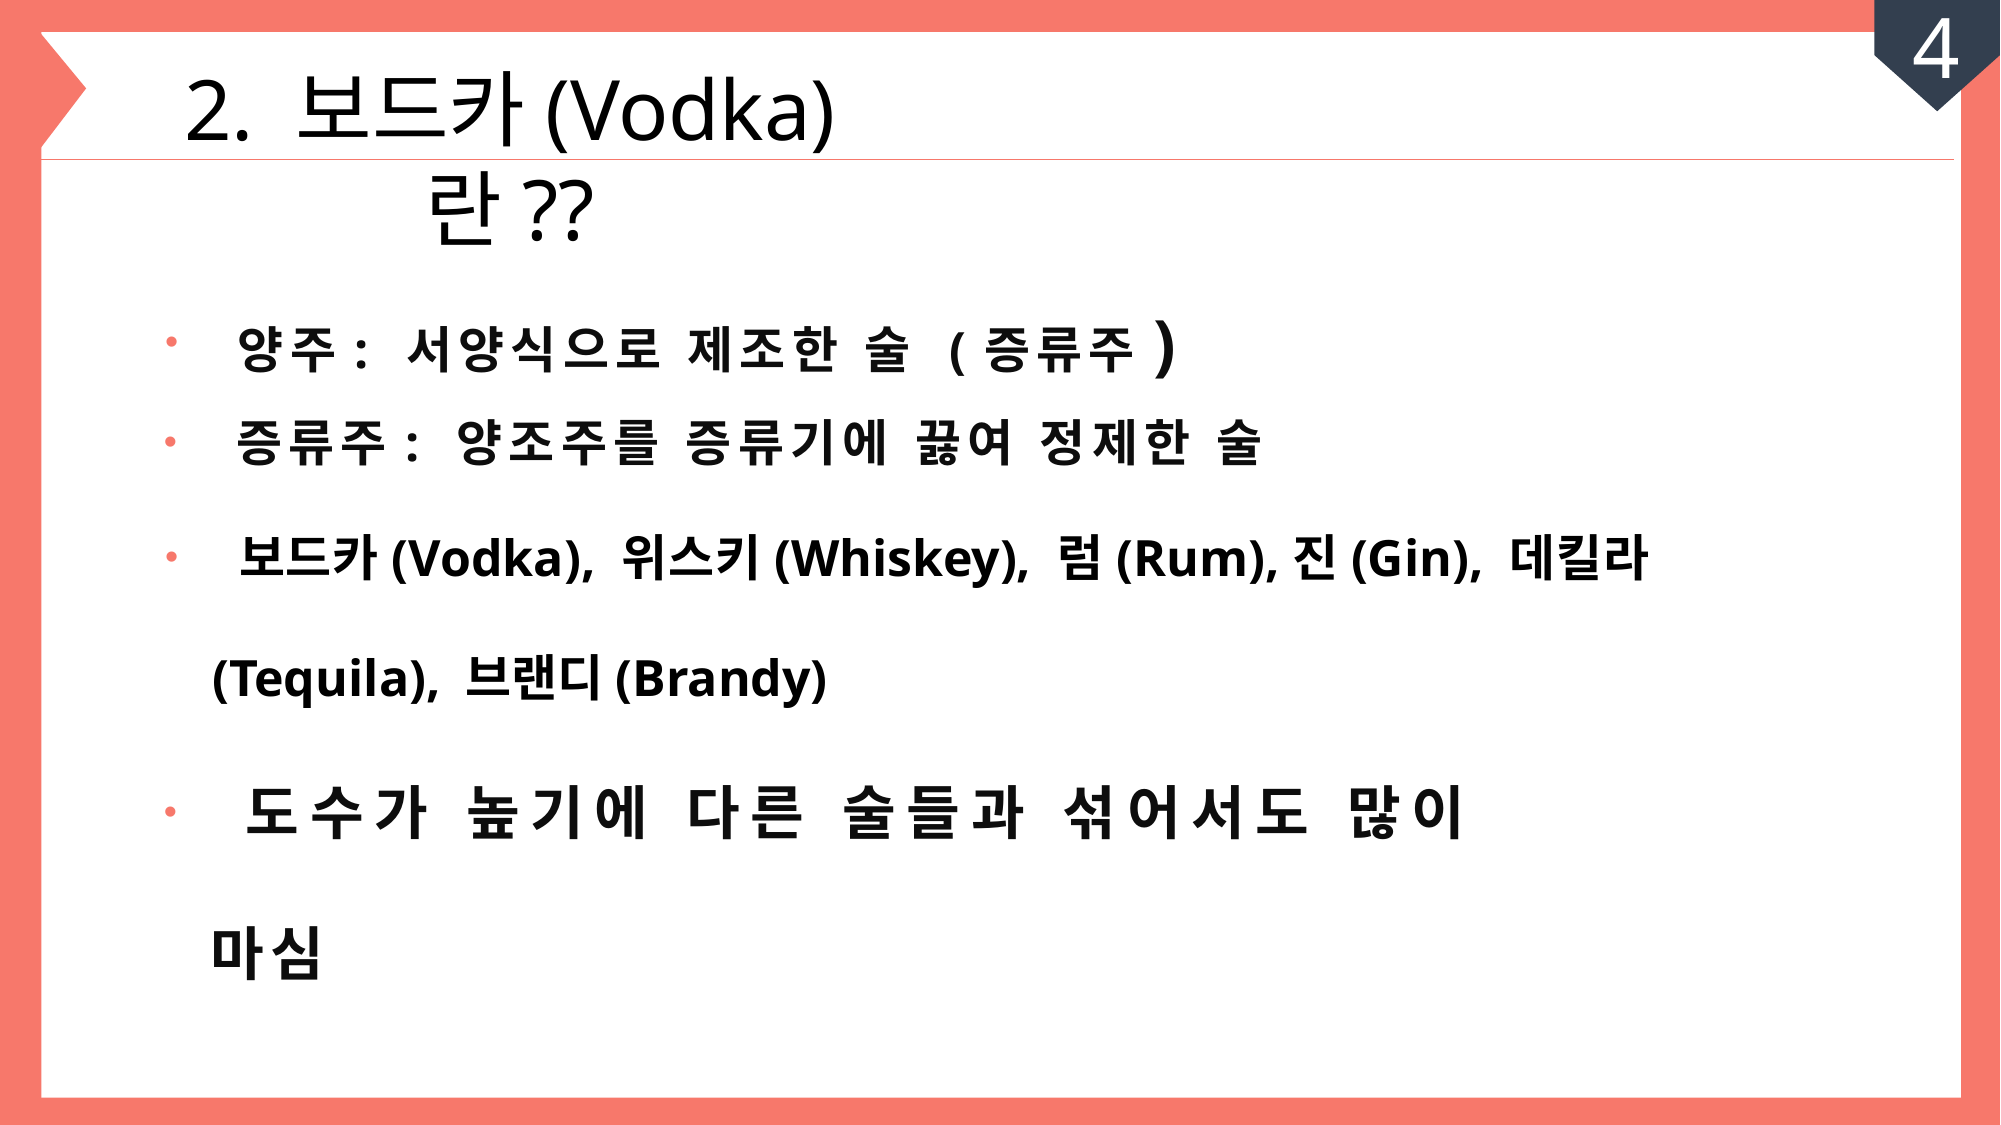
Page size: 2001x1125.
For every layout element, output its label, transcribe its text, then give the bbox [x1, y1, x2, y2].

text_box 증류주: 양조주를 증류기에 끓여 정제한 술 [148, 343, 1488, 479]
text_box 2. 보드카(Vodka) 란?? [108, 49, 912, 159]
text_box [33, 24, 87, 158]
text_box 도수가 높기에 다른 술들과 섞어서도 많이 마심 [148, 699, 1488, 994]
text_box 2. 보드카(Vodka) 란?? [108, 160, 912, 265]
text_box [1874, 0, 2000, 112]
text_box 보드카(Vodka), 위스키(Whiskey), 럼(Rum),진(Gin), 데킬라(Tequila), 브랜디(Brandy) [150, 458, 1676, 714]
text_box [41, 32, 1961, 1098]
text_box 양주: 서양식으로 제조한 술 (증류주) [150, 214, 1489, 389]
